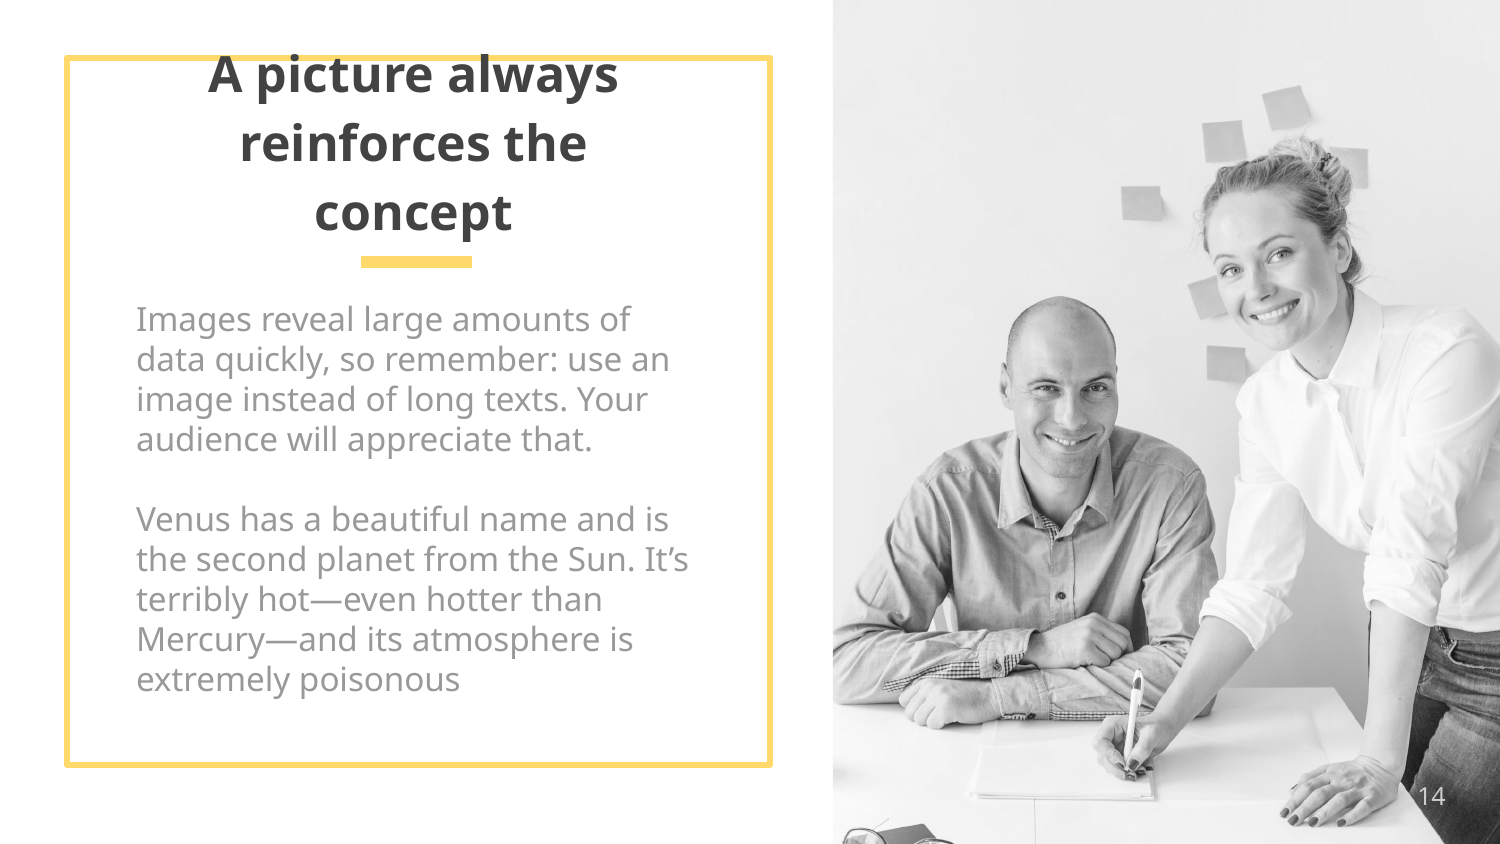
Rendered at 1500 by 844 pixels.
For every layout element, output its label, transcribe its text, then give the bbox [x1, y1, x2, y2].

text_box [220, 57, 231, 61]
text_box [481, 55, 488, 61]
picture [832, 0, 1500, 844]
subtitle Images reveal large amounts of data quickly, so remember: use an image instead of long texts. Your audience will appreciate that. Venus has a beautiful name and is the second planet from the Sun. It’s terribly hot—even hotter than Mercury—and its atmosphere is extremely poisonous [121, 283, 724, 690]
text_box [291, 55, 298, 61]
title A picture always reinforces the concept [121, 160, 707, 256]
